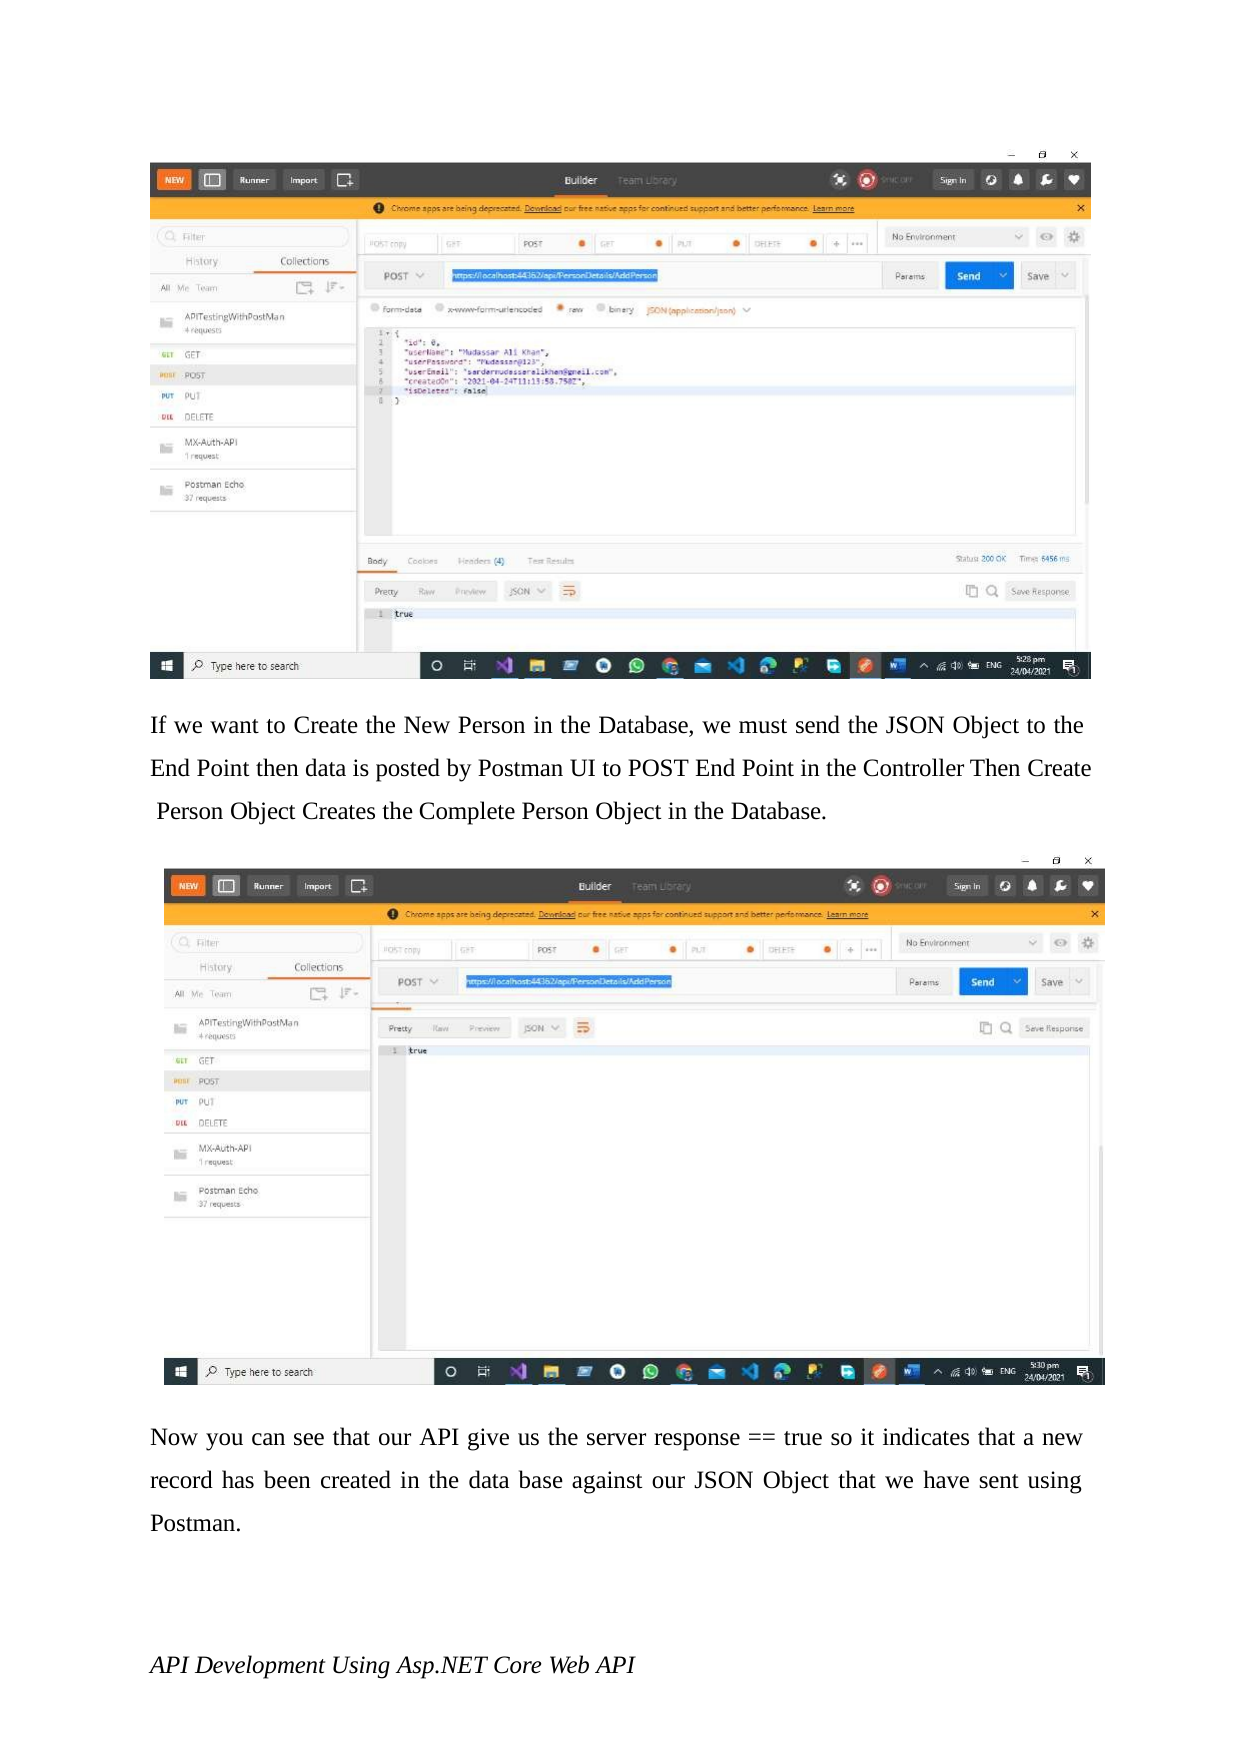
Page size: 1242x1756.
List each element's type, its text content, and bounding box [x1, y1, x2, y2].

footer API Development Using Asp.NET Core Web API [147, 1649, 643, 1756]
picture [164, 855, 1106, 1385]
picture [149, 149, 1091, 679]
text_box Now you can see that our API give us the server response == true so it indicates that a new record has been created in the data base against our JSON Object that we have sent using Postman. [147, 1404, 1092, 1537]
text_box If we want to Create the New Person in the Database, we must send the JSON Object to the End Point then data is posted by Postman UI to POST End Point in the Controller Then Create Person Object Creates the Complete Person Object in the Database. [147, 692, 1093, 825]
